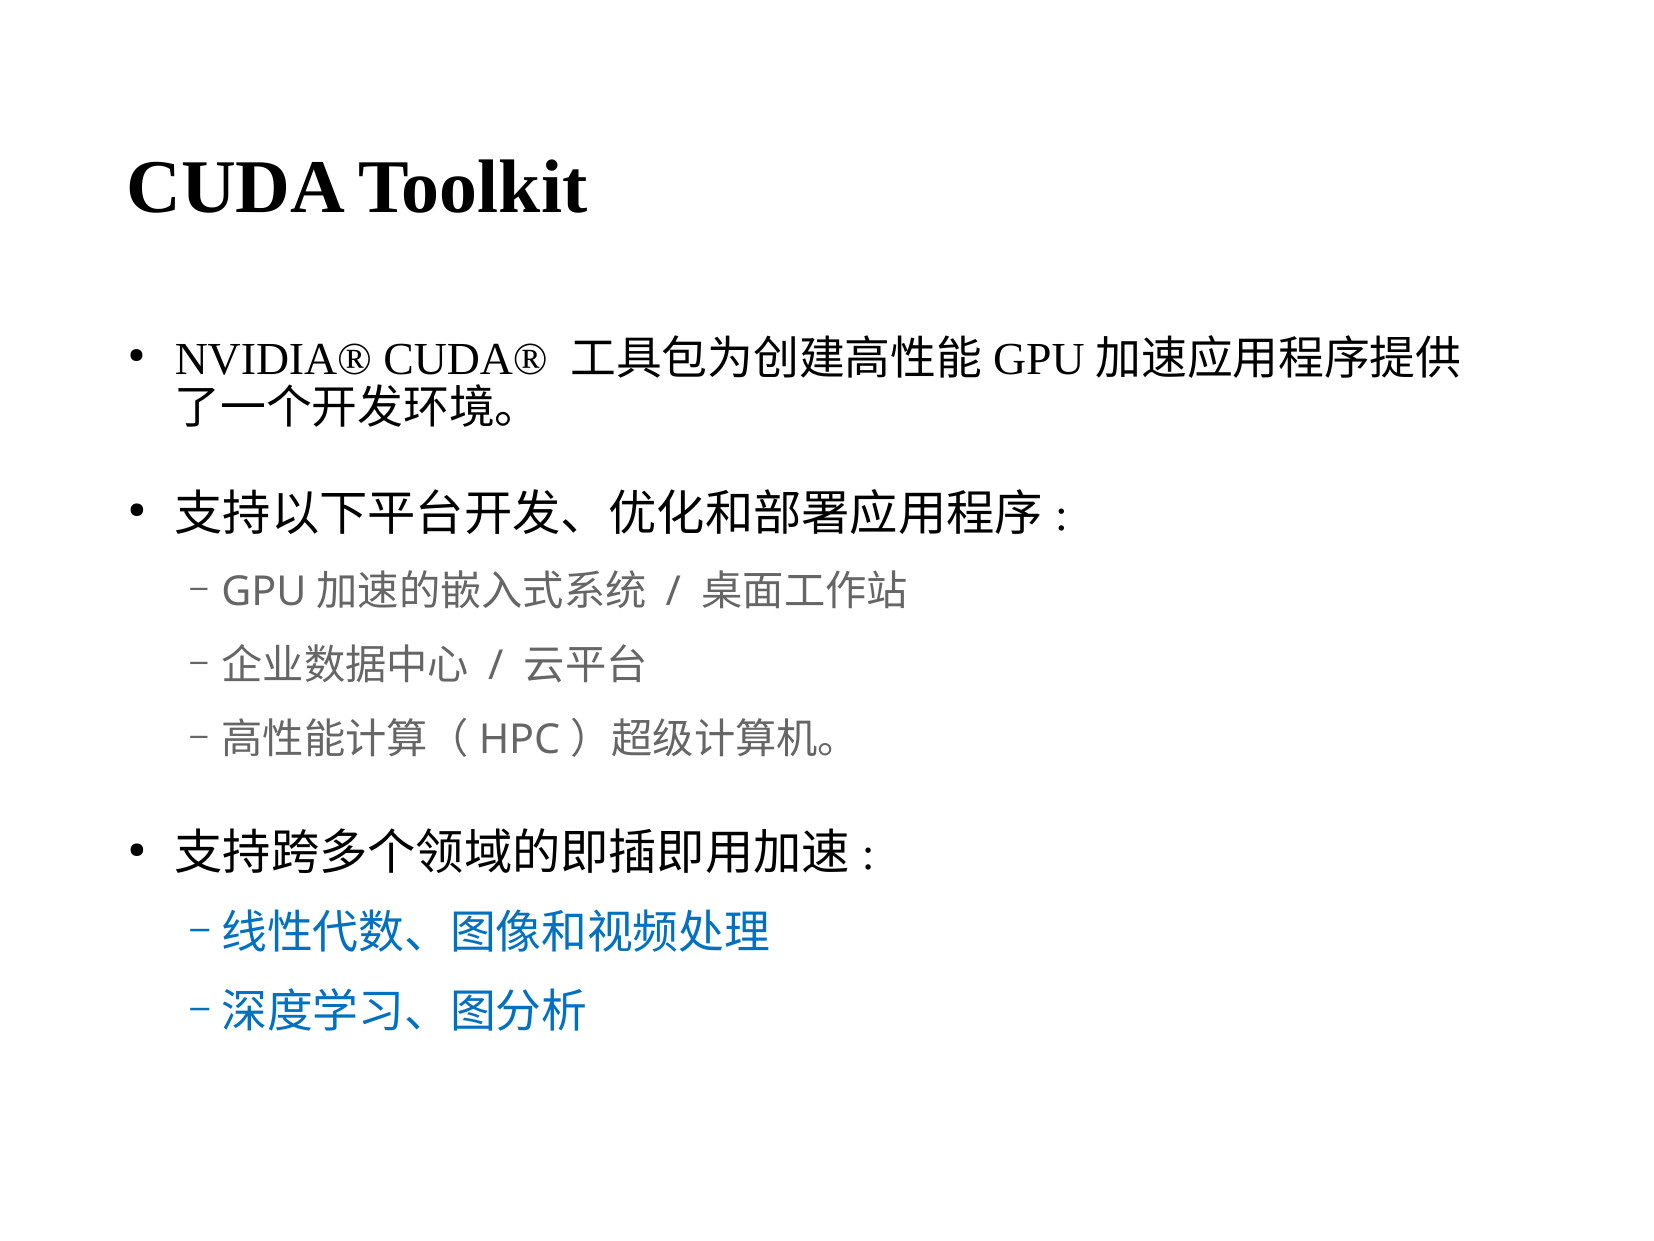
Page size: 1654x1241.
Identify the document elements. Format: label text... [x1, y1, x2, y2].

list NVIDIA® CUDA® 工具包为创建高性能GPU加速应用程序提供了一个开发环境。 支持以下平台开发、优化和部署应用程序: GPU加速的嵌入式系统 / 桌面工作站 企业数据中心 / 云平台 高性能计算（HPC）超级计算机。 支持跨多个领域的即插即用加速: 线性代数、图像和视频处理 深度学习、图分析 [114, 328, 1495, 1135]
title CUDA Toolkit [111, 68, 1540, 309]
